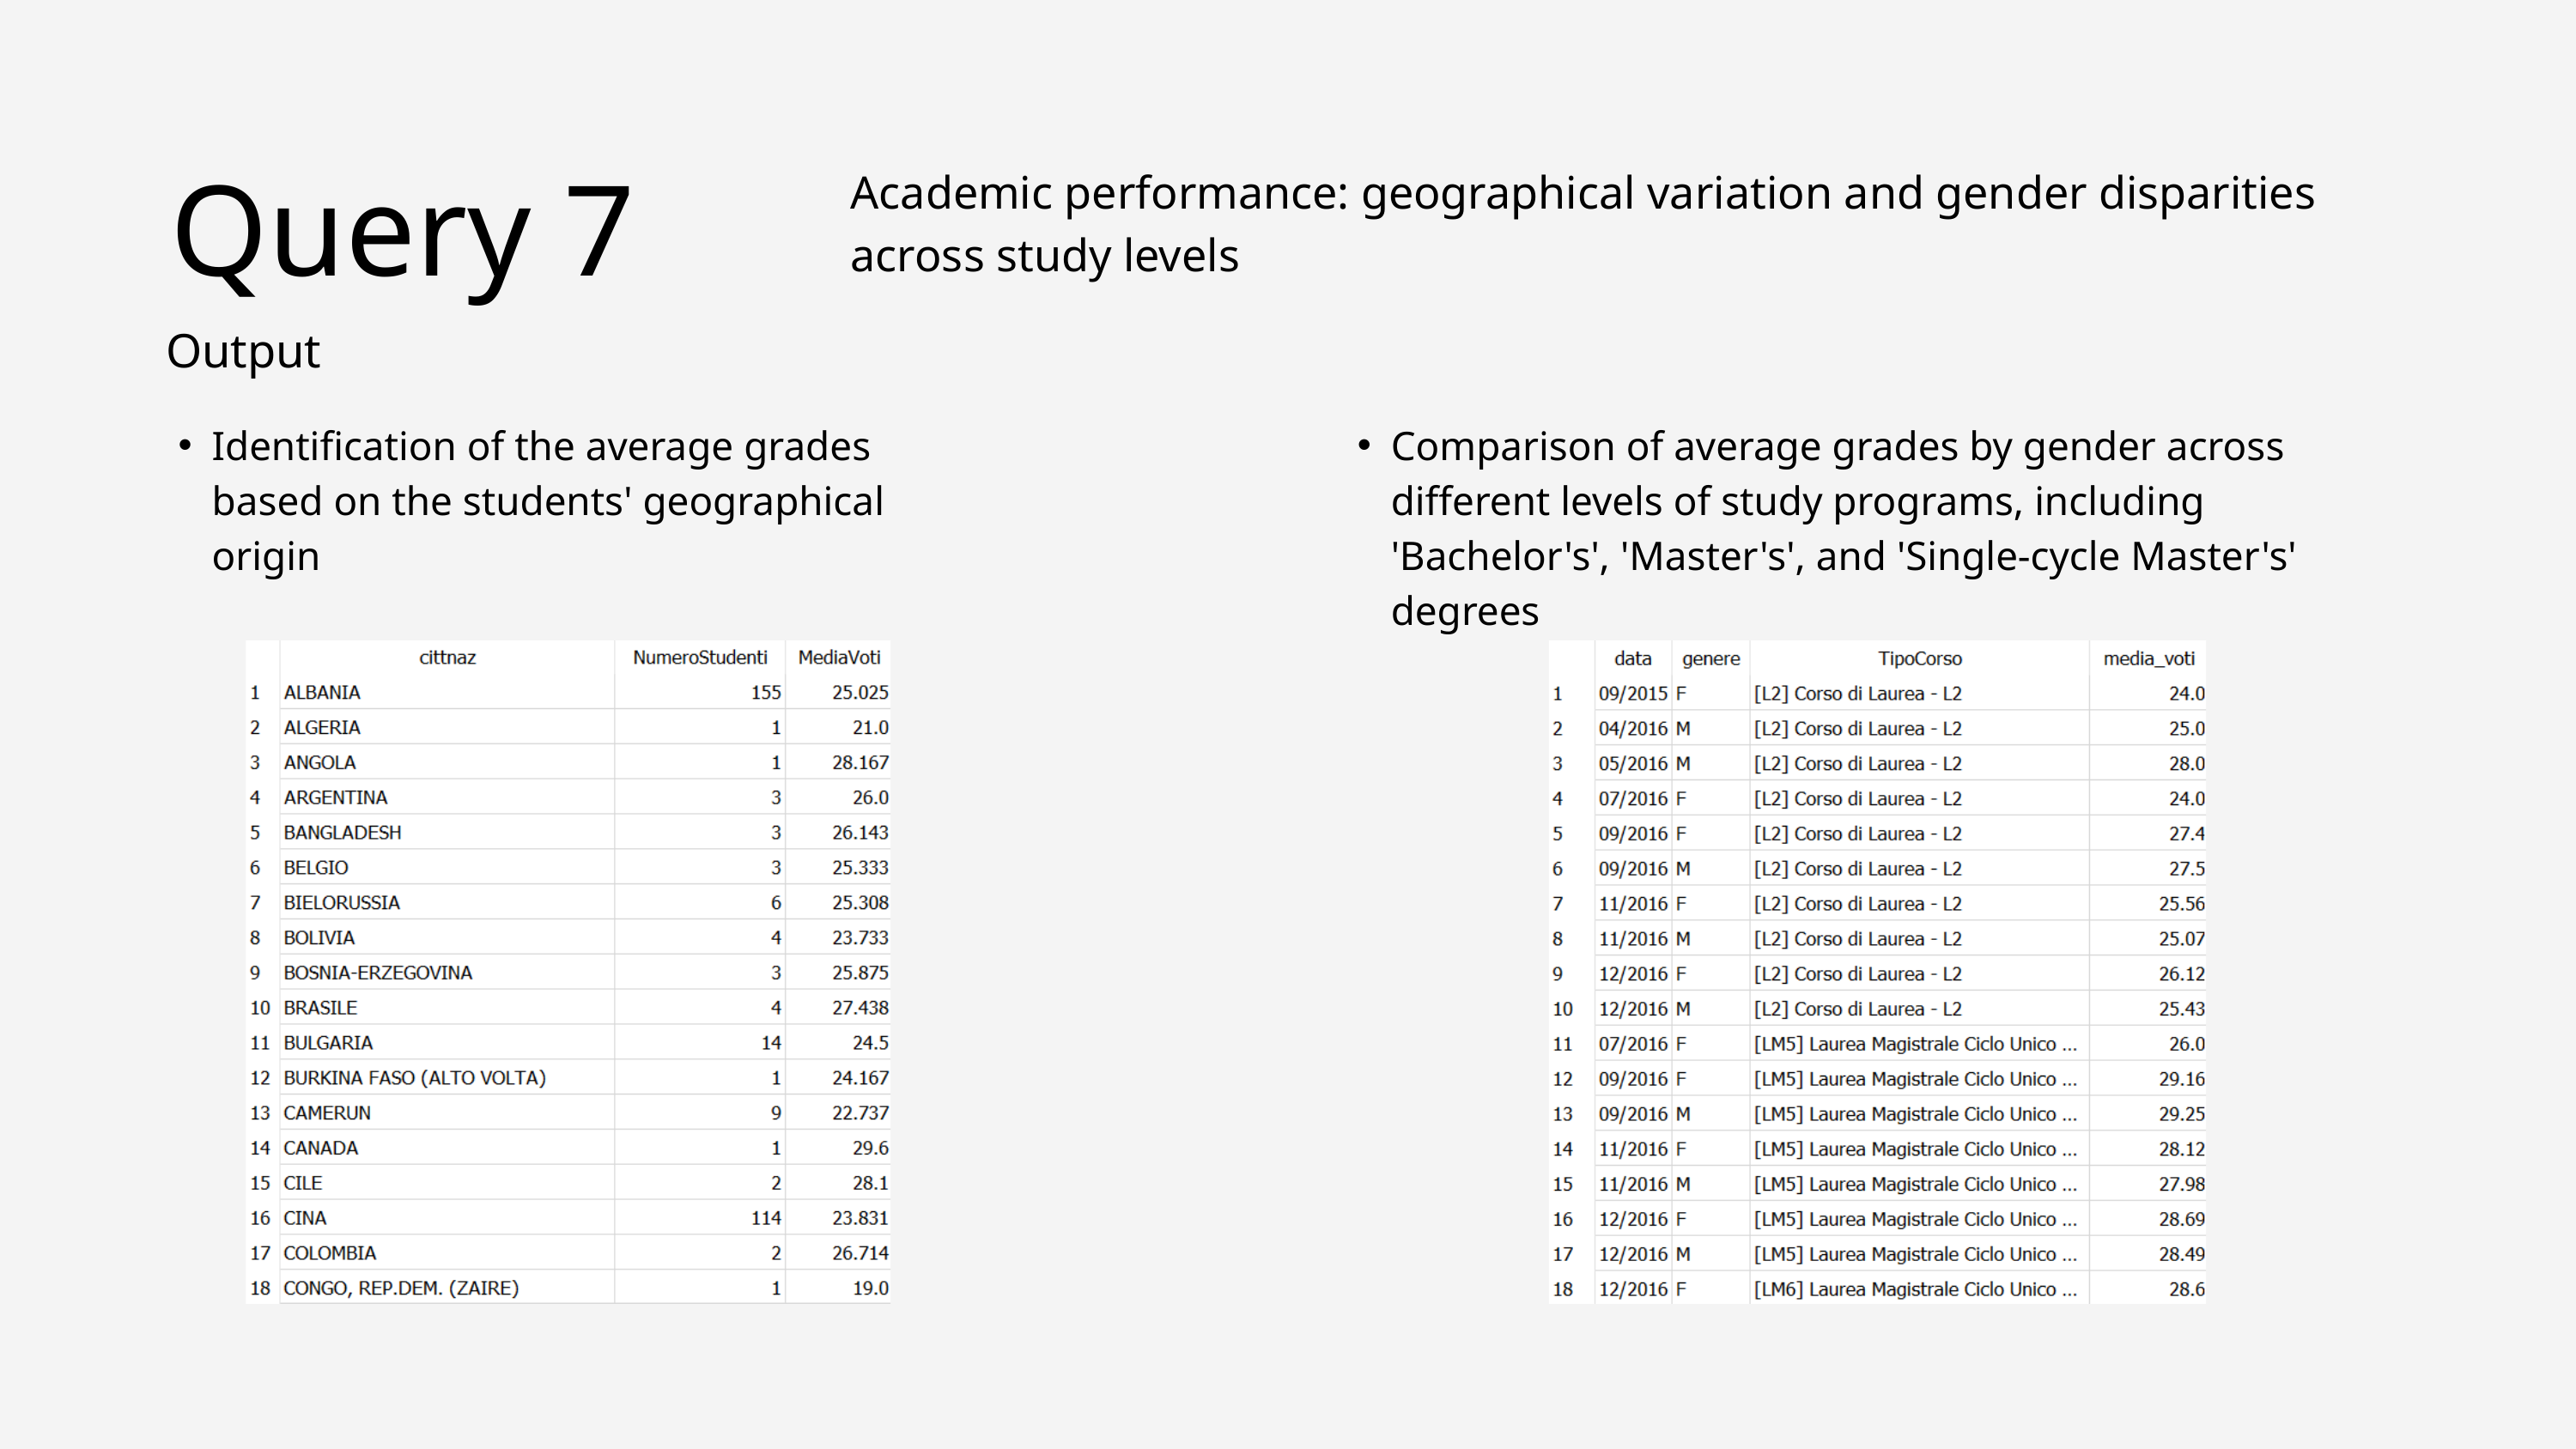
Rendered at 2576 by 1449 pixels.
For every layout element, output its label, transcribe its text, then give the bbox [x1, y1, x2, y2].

text_box Output [160, 312, 328, 378]
text_box Comparison of average grades by gender across different levels of study programs, including 'Bachelor's', 'Master's', and 'Single-cycle Master's' degrees [1323, 413, 2432, 634]
text_box Academic performance: geographical variation and gender disparities across study levels [850, 155, 2432, 281]
text_box Identification of the average grades based on the students' geographical origin [144, 413, 993, 579]
text_box [246, 640, 891, 1304]
text_box [1548, 640, 2207, 1304]
text_box Query 7 [160, 125, 647, 301]
